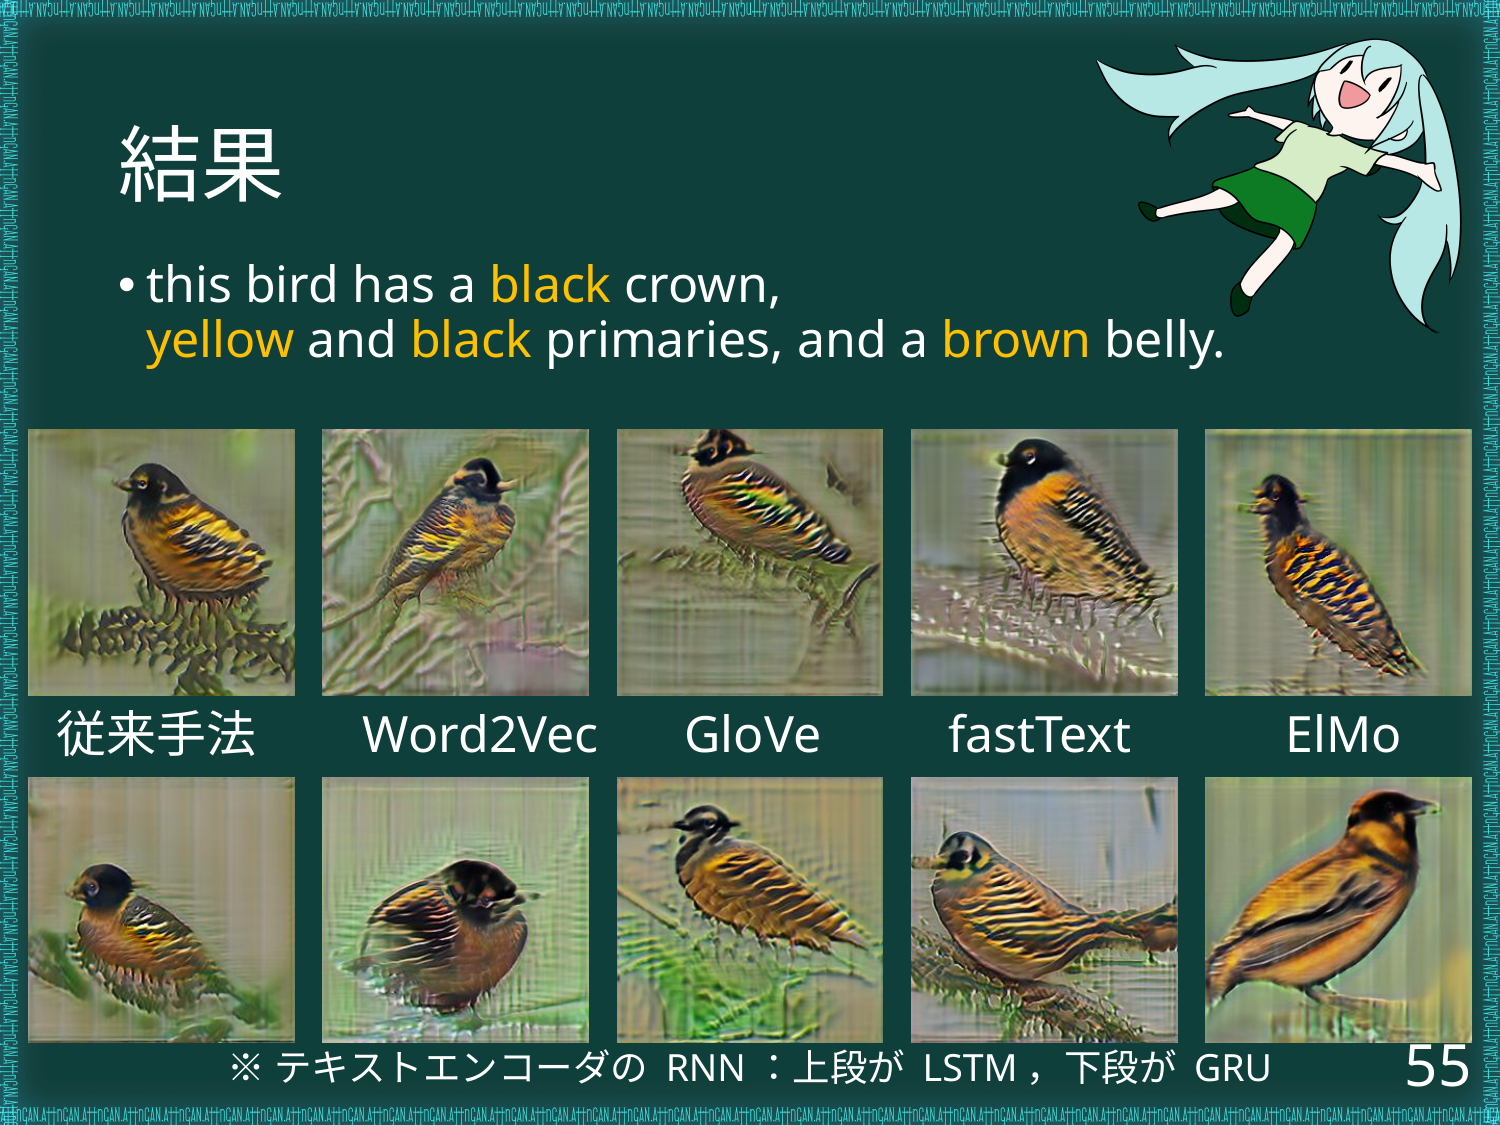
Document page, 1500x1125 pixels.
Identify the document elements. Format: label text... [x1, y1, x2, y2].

title 結果 [103, 59, 1086, 252]
text_box ElMo [1270, 696, 1436, 771]
text_box 従来手法 [42, 695, 348, 771]
text_box GloVe [669, 696, 869, 771]
text_box ※テキストエンコーダの RNN：上段が LSTM，下段が GRU [213, 1036, 1287, 1097]
slide_number 55 [1136, 1036, 1487, 1101]
text_box fastText [933, 695, 1195, 771]
picture [0, 0, 1500, 1125]
list this bird has a black crown, yellow and black primaries, and a brown belly. [103, 252, 1397, 967]
text_box Word2Vec [348, 695, 652, 771]
